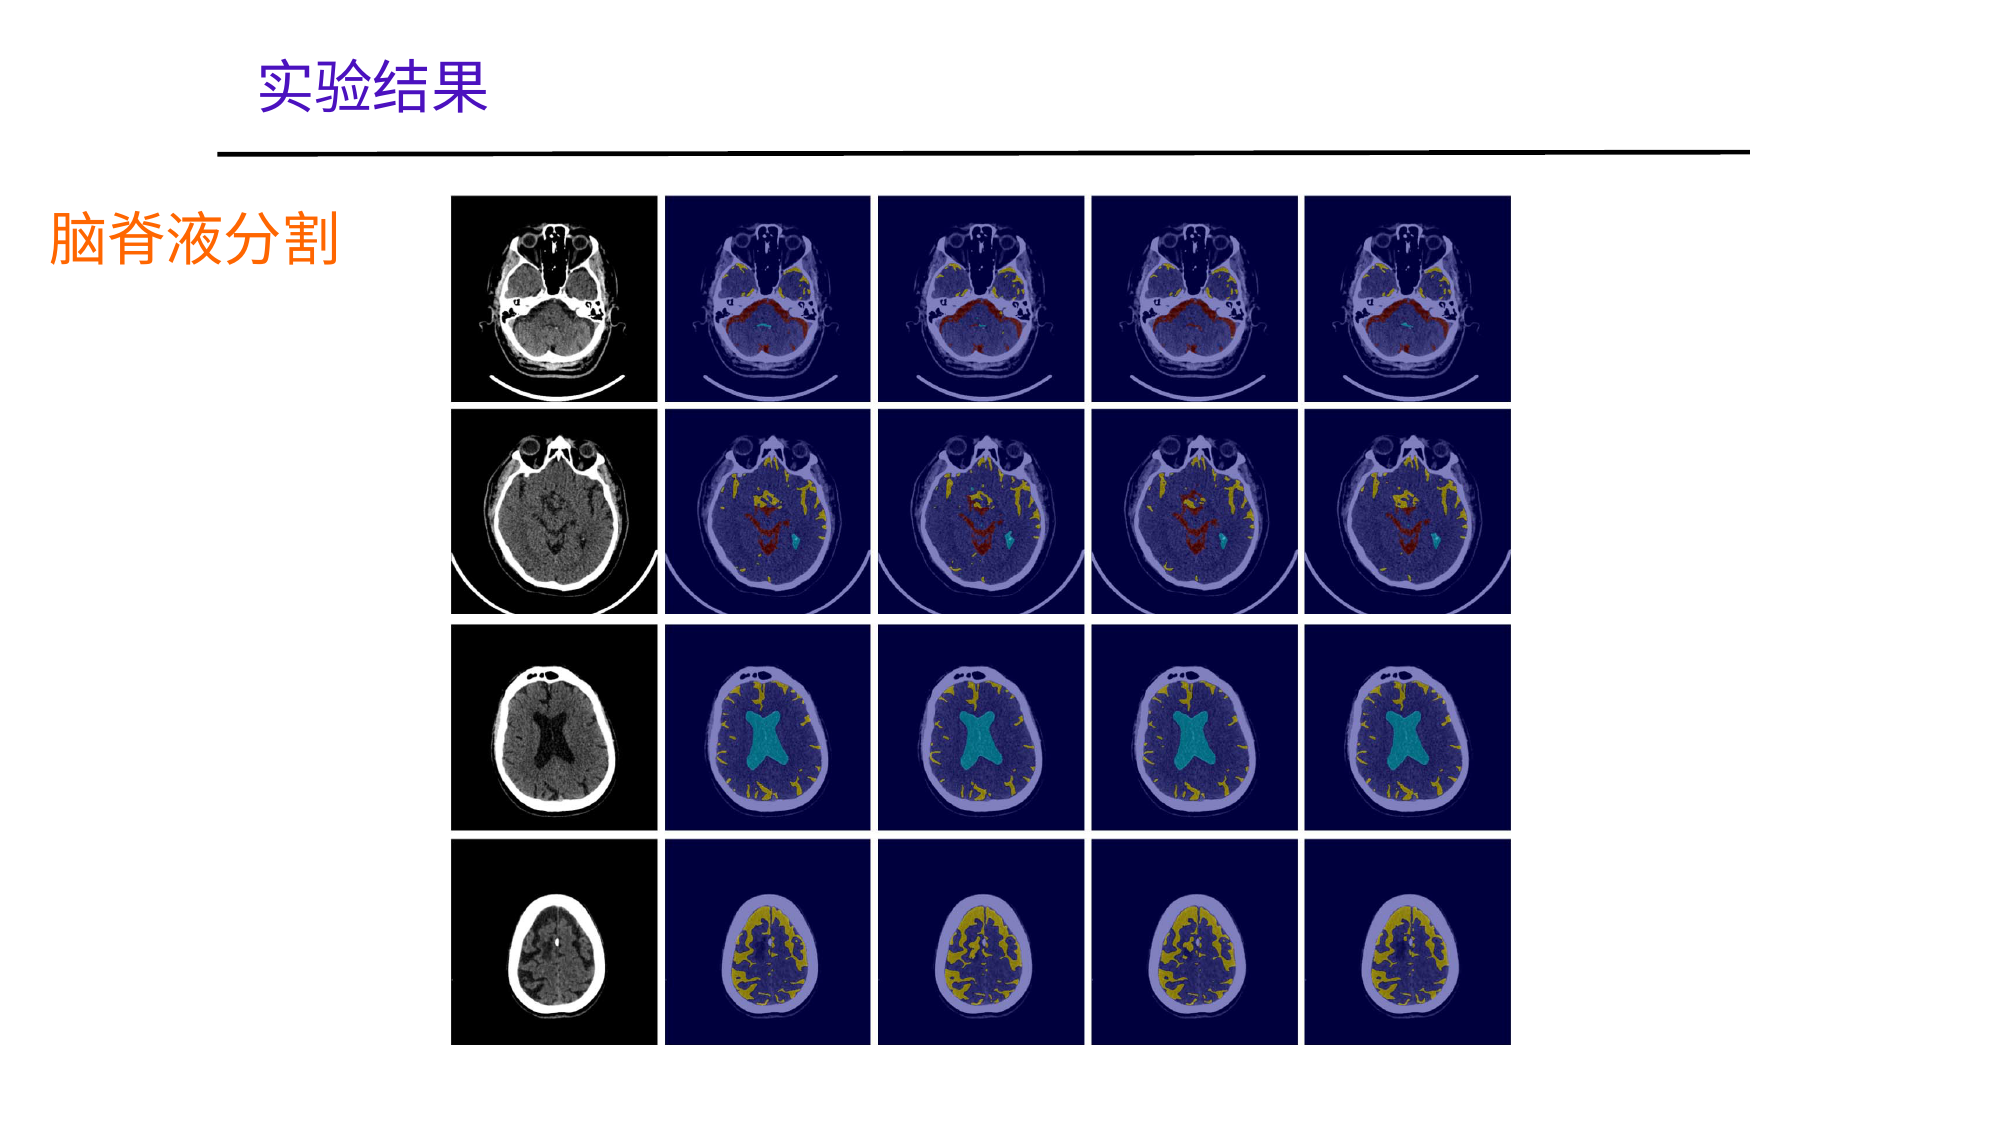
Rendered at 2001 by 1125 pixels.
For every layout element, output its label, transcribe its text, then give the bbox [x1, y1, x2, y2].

text_box 脑脊液分割 [34, 194, 449, 280]
picture [449, 194, 1511, 1045]
text_box 实验结果 [241, 42, 1029, 128]
